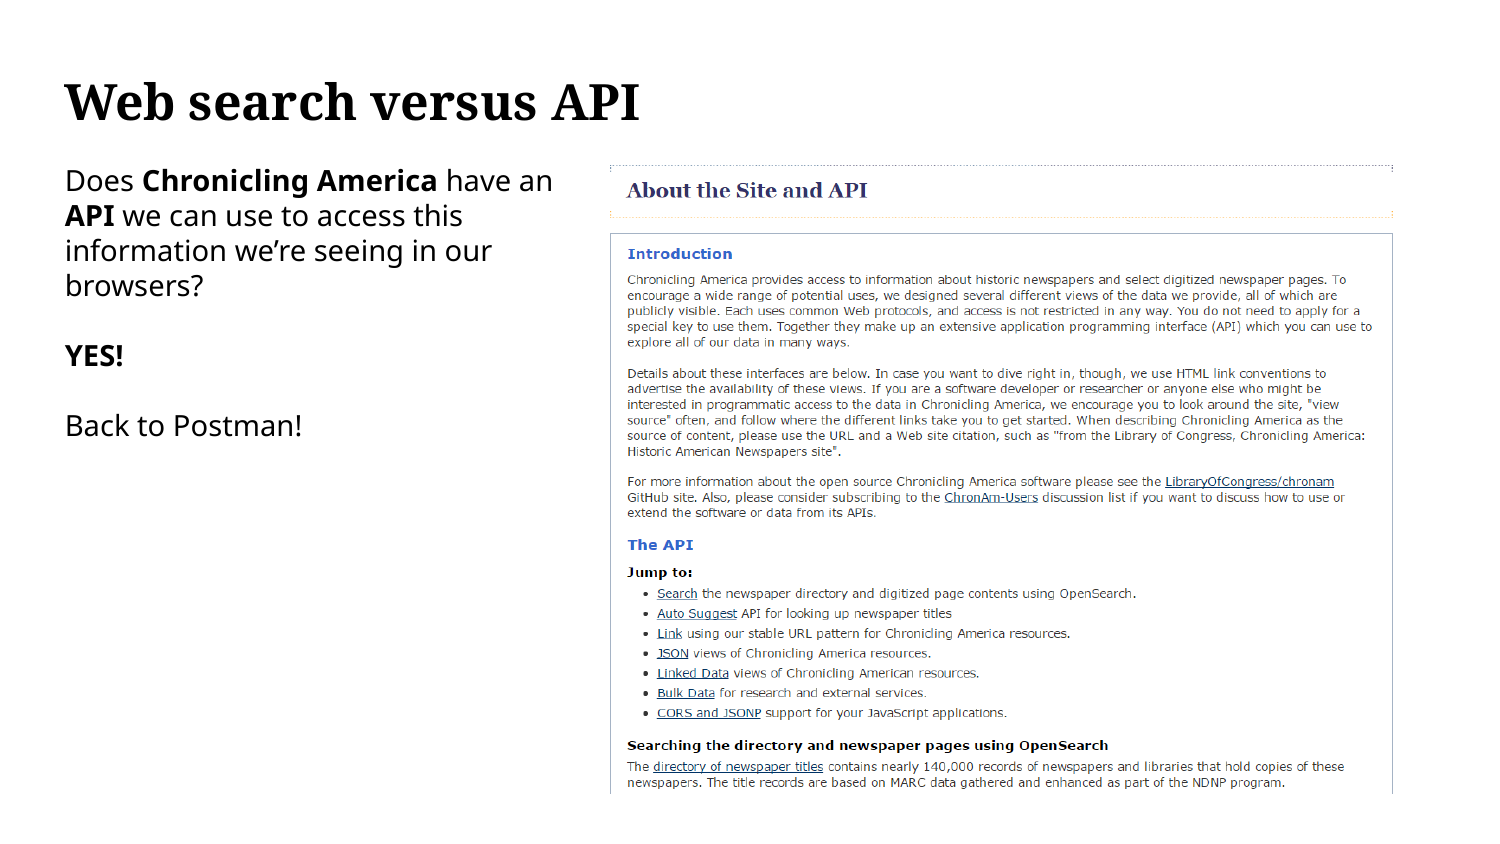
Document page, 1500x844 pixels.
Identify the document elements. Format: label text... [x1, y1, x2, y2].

text_box Does Chronicling America have an API we can use to access this information we’re seeing in our browsers? YES! Back to Postman! [49, 147, 598, 502]
title Web search versus API [49, 55, 1448, 160]
picture [604, 159, 1400, 794]
